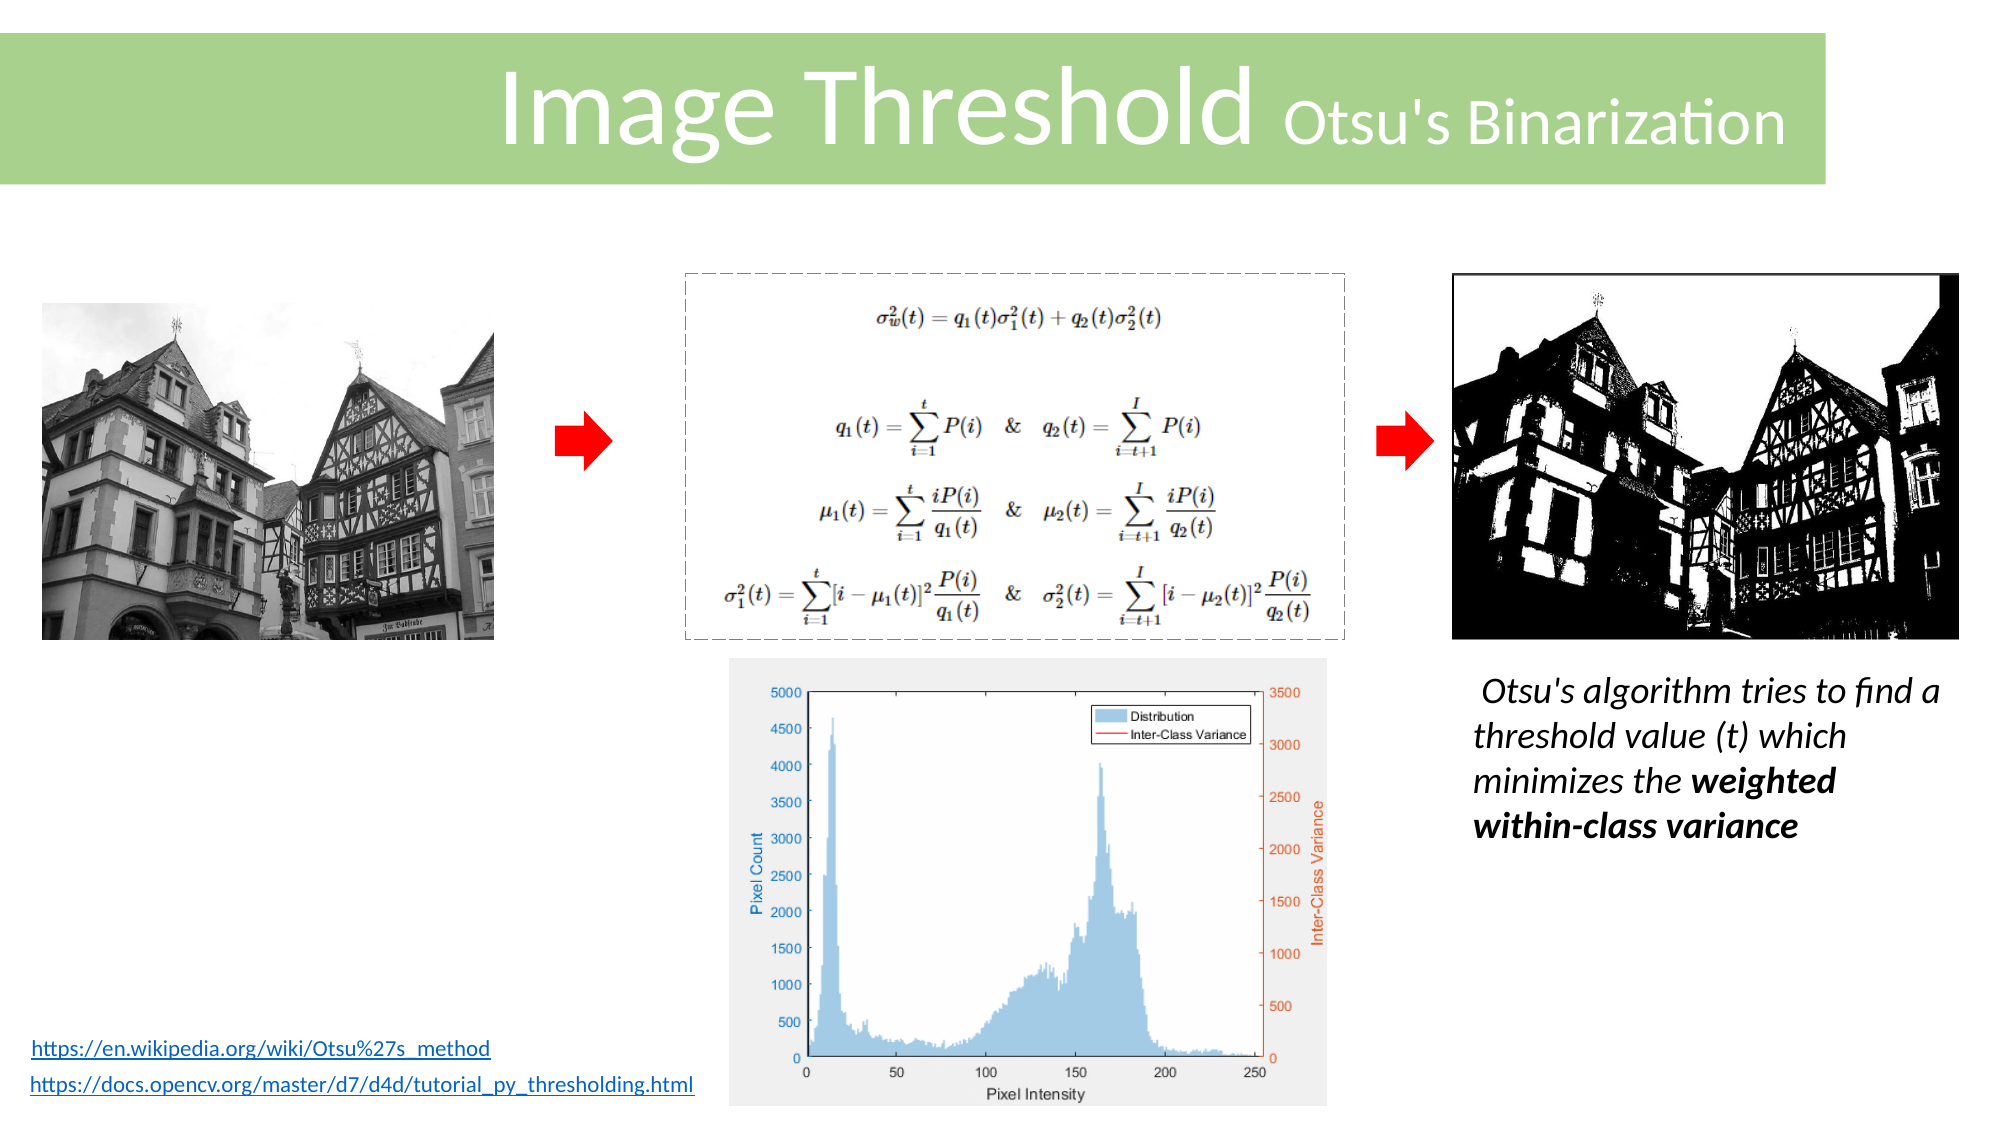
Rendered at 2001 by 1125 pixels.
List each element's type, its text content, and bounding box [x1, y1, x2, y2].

picture [685, 273, 1345, 640]
text_box [553, 407, 615, 474]
text_box https://docs.opencv.org/master/d7/d4d/tutorial_py_thresholding.html [15, 1062, 729, 1105]
picture [729, 658, 1327, 1106]
text_box [1375, 407, 1436, 474]
picture [41, 303, 494, 640]
picture [1452, 273, 1959, 640]
text_box https://en.wikipedia.org/wiki/Otsu%27s_method [16, 1026, 507, 1069]
text_box Image Threshold Otsu's Binarization [442, 25, 1803, 175]
text_box Otsu's algorithm tries to find a threshold value (t) which minimizes the weighted within-class variance [1458, 658, 1959, 853]
text_box [0, 32, 1827, 186]
